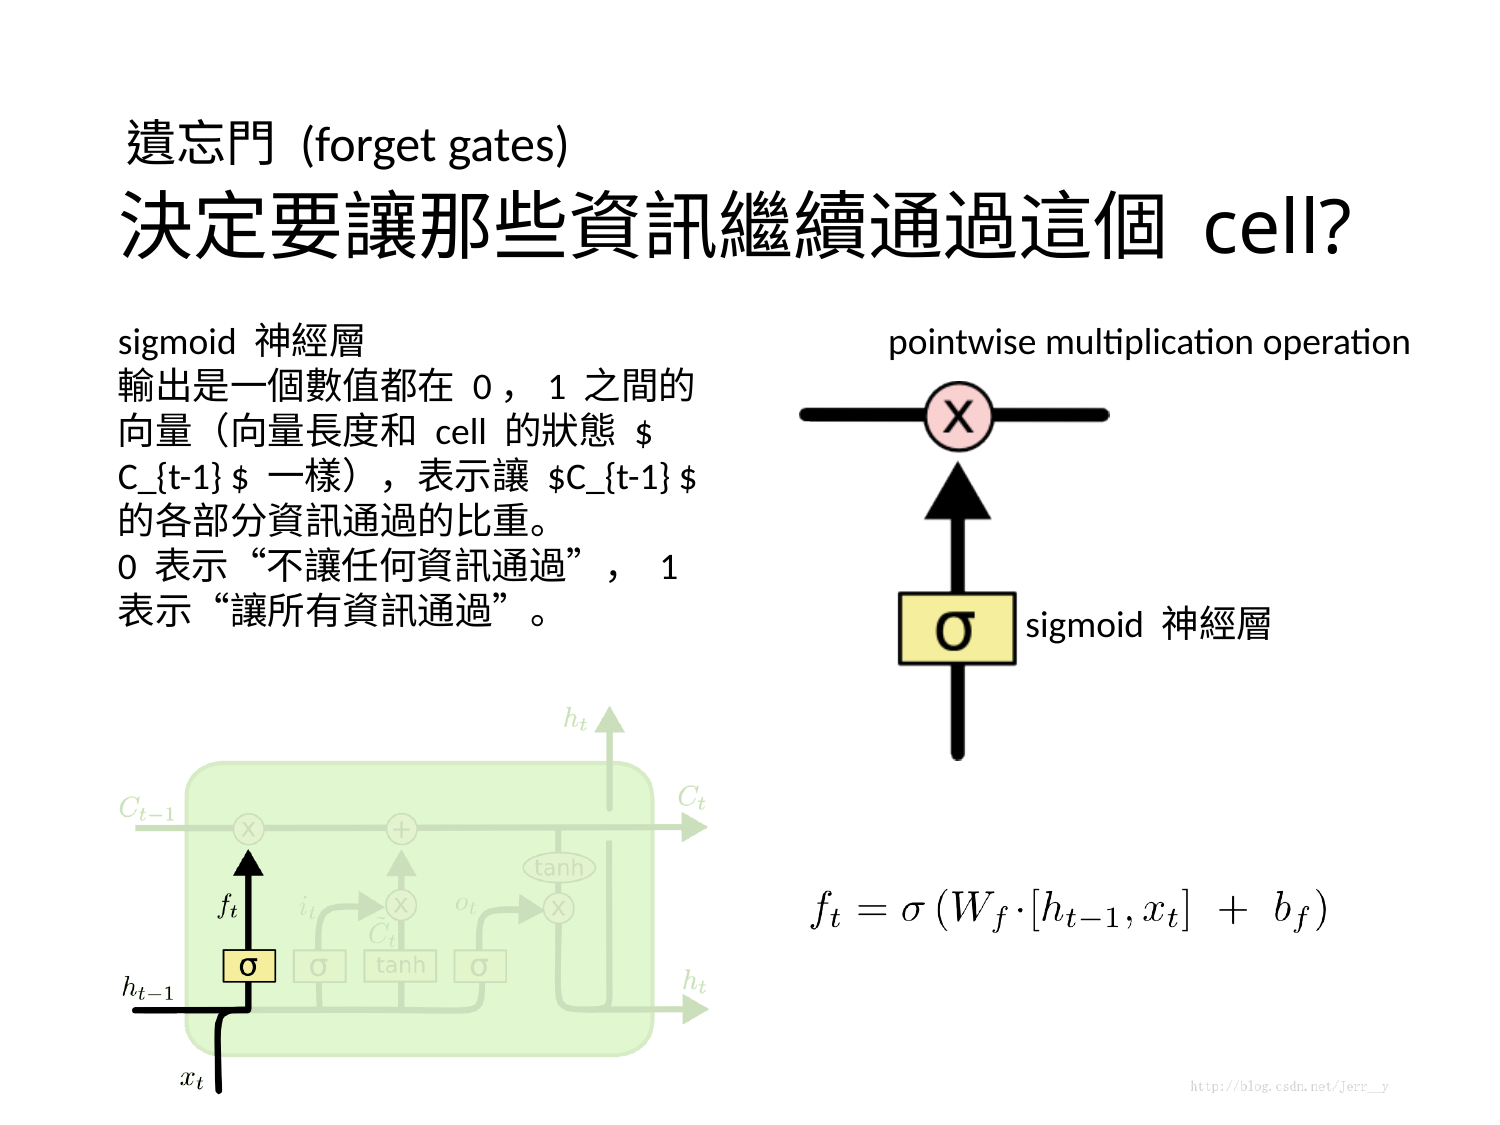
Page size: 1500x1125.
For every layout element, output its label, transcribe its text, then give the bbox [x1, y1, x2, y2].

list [103, 699, 1397, 1100]
picture [799, 381, 1110, 761]
text_box pointwise multiplication operation [873, 309, 1427, 370]
text_box sigmoid 神經層 輸出是一個數值都在 0，1 之間的向量（向量長度和 cell 的狀態 $ C_{t-1} $ 一樣），表示讓 $C_{t-1} $ 的各部分資訊通過的比重。 0 表示“不讓任何資訊通過”， 1 表示“讓所有資訊通過”。 [103, 309, 729, 640]
text_box sigmoid 神經層 [1110, 592, 1290, 653]
title 決定要讓那些資訊繼續通過這個 cell? [103, 180, 1397, 278]
text_box 遺忘門 (forget gates) [111, 104, 585, 180]
